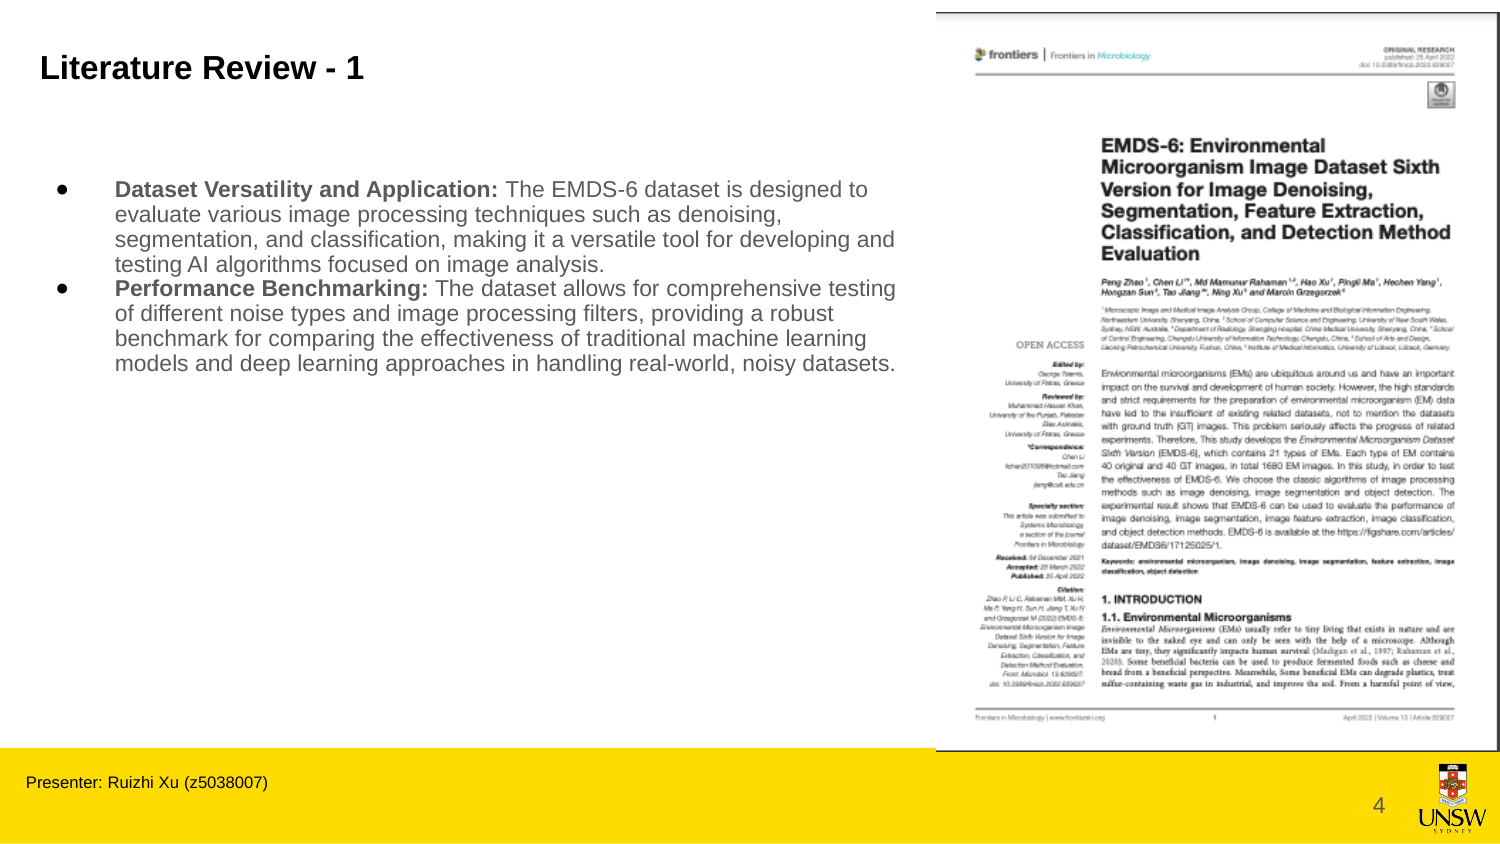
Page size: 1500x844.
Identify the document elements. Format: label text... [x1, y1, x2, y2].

picture [936, 12, 1500, 753]
picture [1415, 755, 1490, 842]
slide_number ‹#› [1059, 782, 1397, 827]
title Literature Review - 1 [28, 16, 931, 120]
list Dataset Versatility and Application: The EMDS-6 dataset is designed to evaluate various image processing techniques such as denoising, segmentation, and classification, making it a versatile tool for developing and testing AI algorithms focused on image analysis. Performance Benchmarking: The dataset allows for comprehensive testing of different noise types and image processing filters, providing a robust benchmark for comparing the effectiveness of traditional machine learning models and deep learning approaches in handling real-world, noisy datasets. [28, 120, 930, 740]
text_box Presenter: Ruizhi Xu (z5038007) [14, 765, 917, 798]
